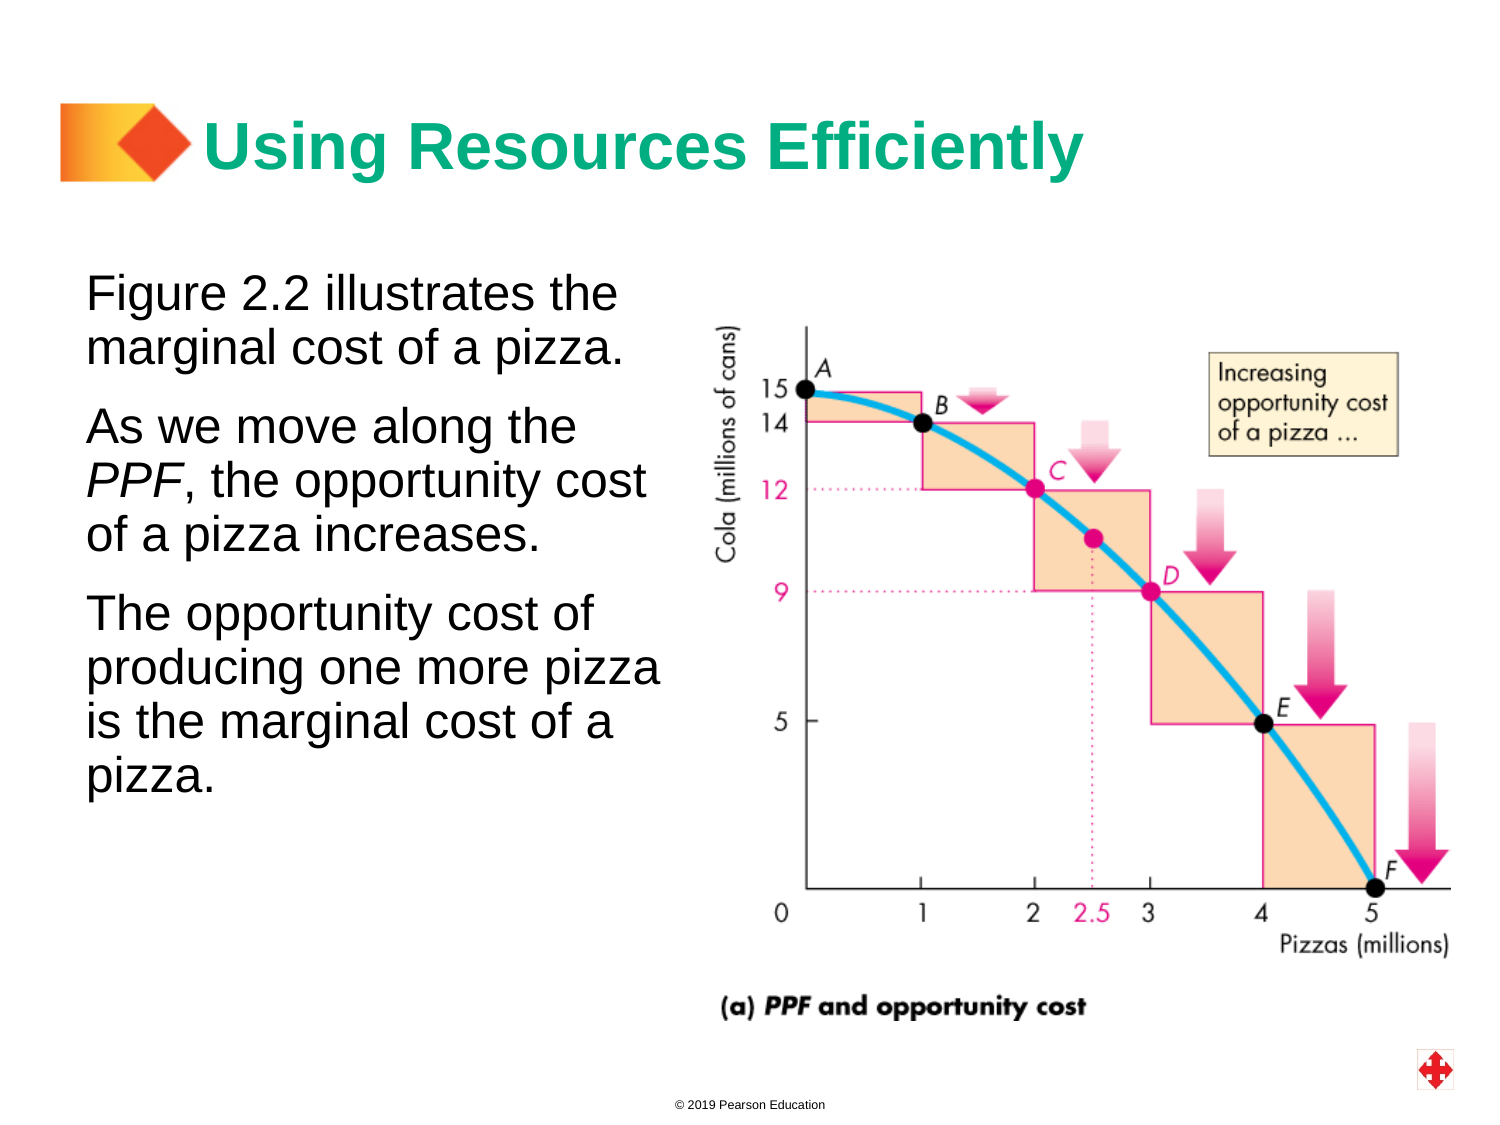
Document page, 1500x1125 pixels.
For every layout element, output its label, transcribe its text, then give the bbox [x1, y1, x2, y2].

picture [712, 324, 1451, 1021]
picture [59, 102, 188, 184]
picture [1417, 1049, 1455, 1090]
list Figure 2.2 illustrates the marginal cost of a pizza. As we move along the PPF, the opportunity cost of a pizza increases. The opportunity cost of producing one more pizza is the marginal cost of a pizza. [59, 259, 700, 1003]
title Using Resources Efficiently [188, 50, 1364, 236]
